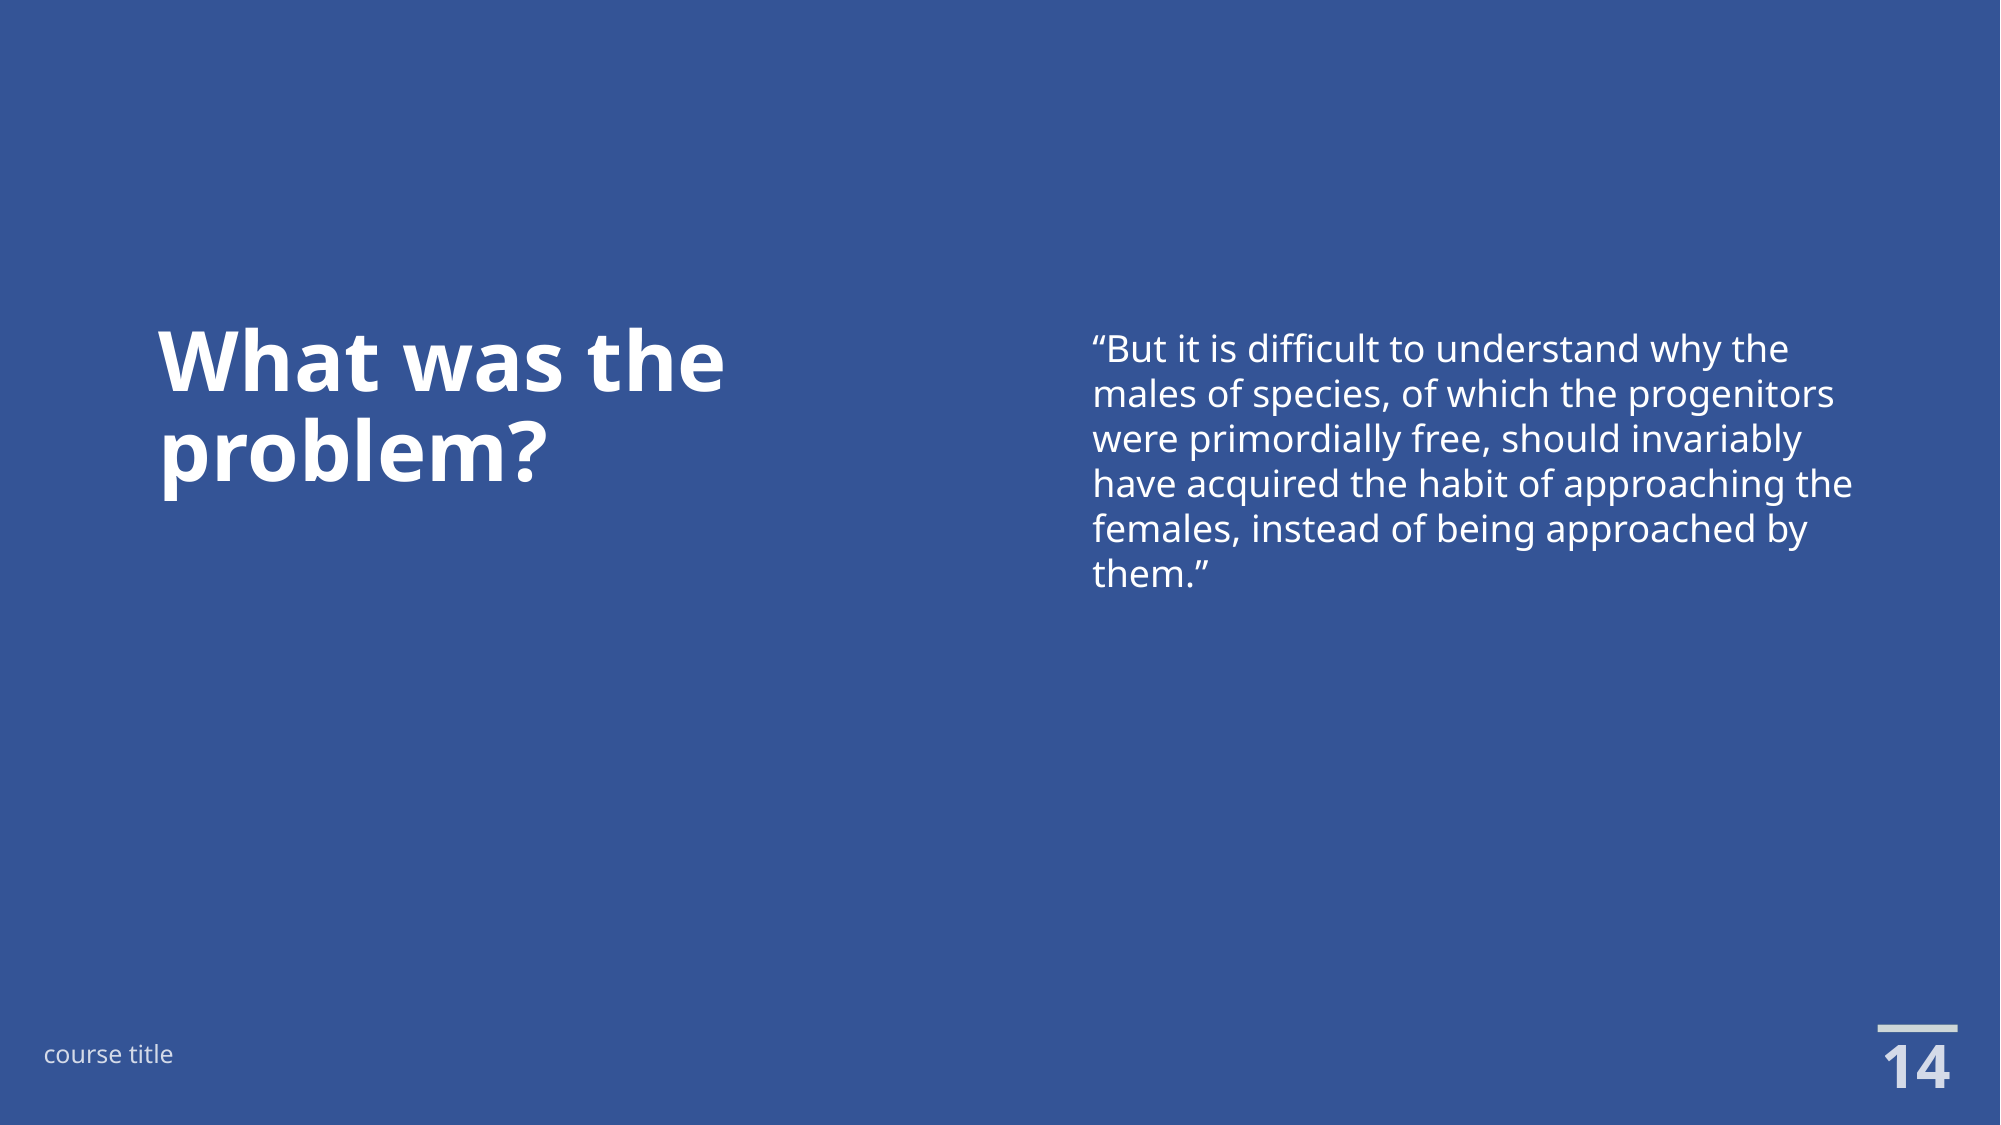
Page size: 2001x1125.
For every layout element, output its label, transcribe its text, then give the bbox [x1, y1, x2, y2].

text_box “But it is difficult to understand why the males of species, of which the progenitors were primordially free, should invariably have acquired the habit of approaching the females, instead of being approached by them.” [1077, 317, 1876, 603]
title What was the problem? [143, 248, 869, 507]
footer course title [28, 1026, 704, 1086]
slide_number 14 [1861, 1013, 1972, 1125]
